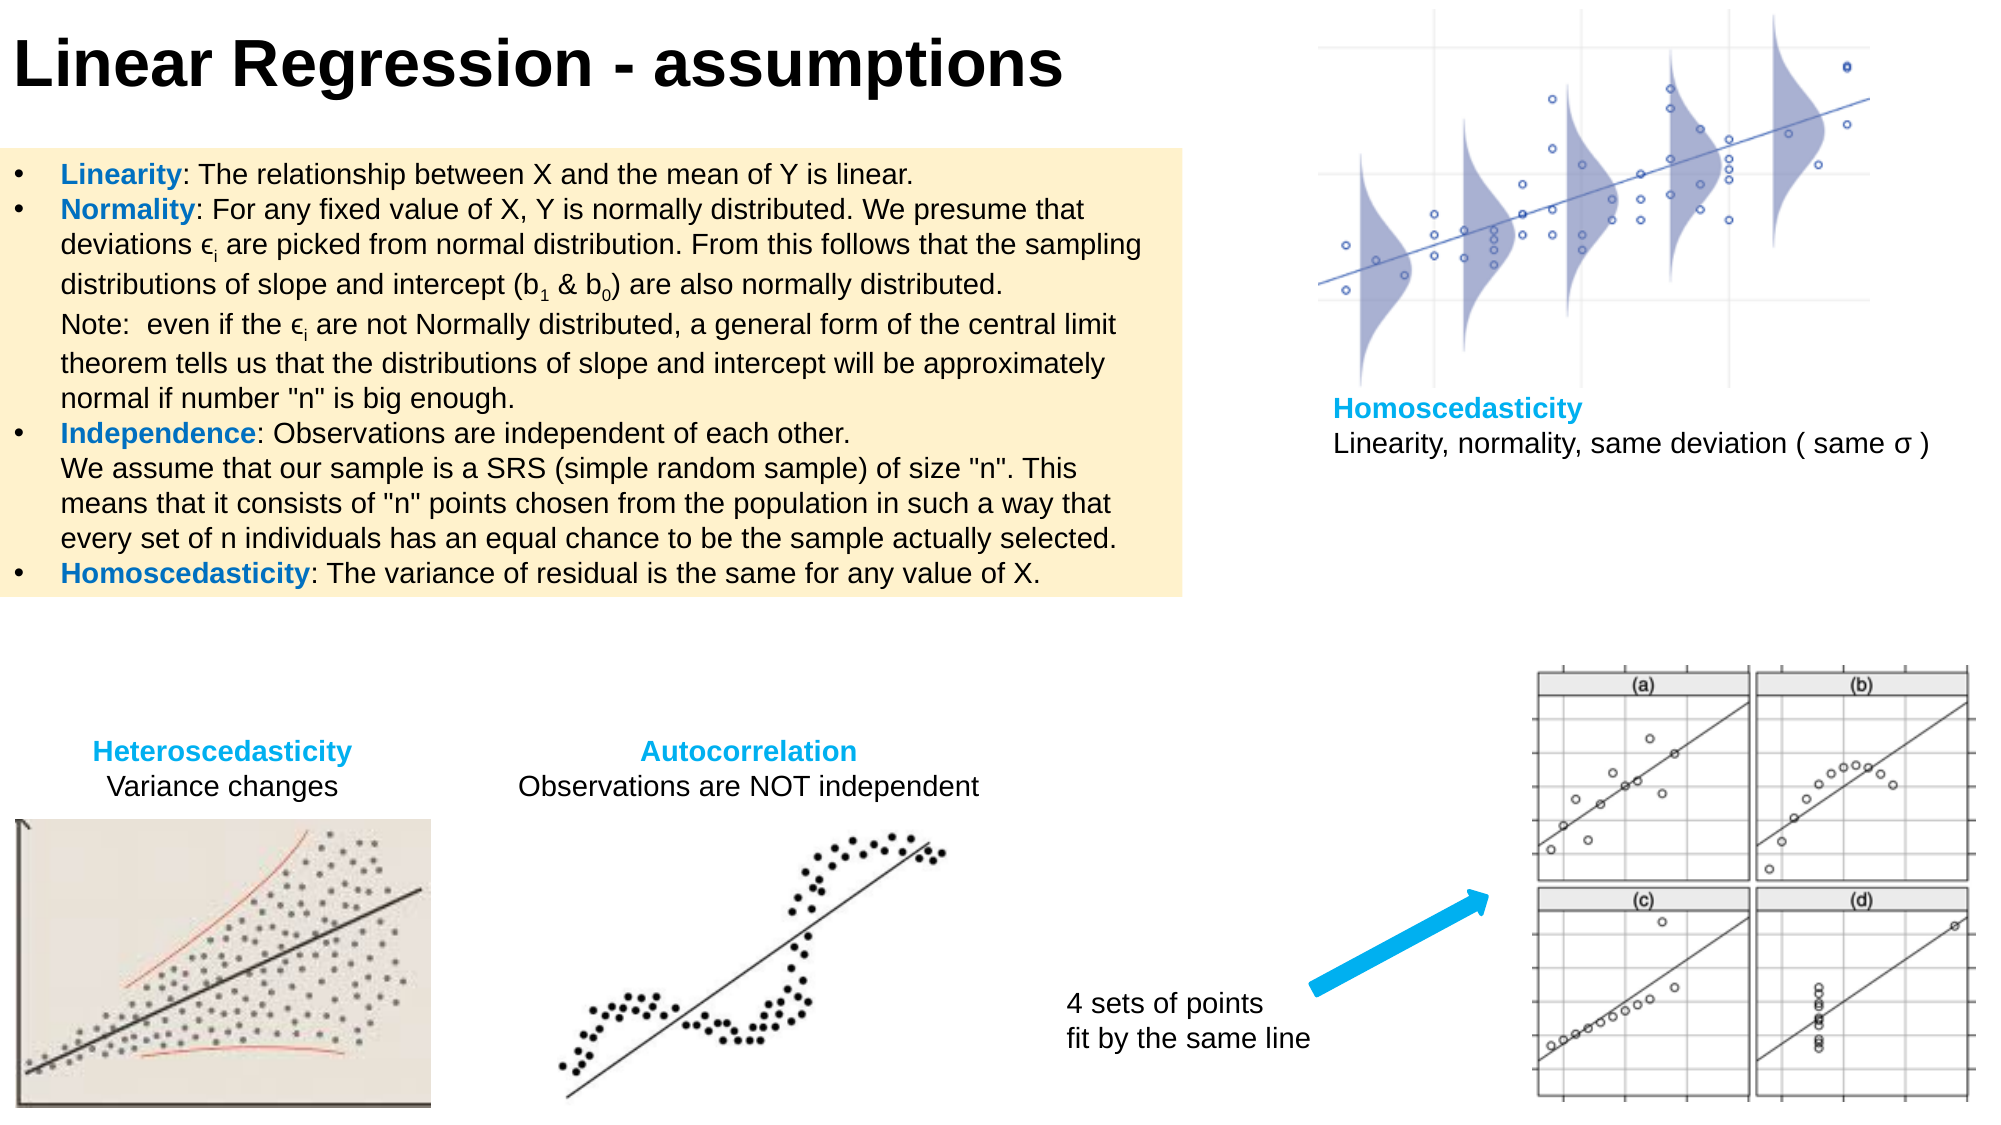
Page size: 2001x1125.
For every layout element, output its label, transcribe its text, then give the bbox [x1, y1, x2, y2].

text_box Linearity: The relationship between X and the mean of Y is linear. Normality: For any fixed value of X, Y is normally distributed. We presume that deviations ϵi are picked from normal distribution. From this follows that the sampling distributions of slope and intercept (b1 & b0) are also normally distributed. Note: even if the ϵi are not Normally distributed, a general form of the central limit theorem tells us that the distributions of slope and intercept will be approximately normal if number "n" is big enough. Independence: Observations are independent of each other. We assume that our sample is a SRS (simple random sample) of size "n". This means that it consists of "n" points chosen from the population in such a way that every set of n individuals has an equal chance to be the sample actually selected. Homoscedasticity: The variance of residual is the same for any value of X. [0, 148, 1183, 597]
text_box Homoscedasticity Linearity, normality, same deviation ( same σ ) [1318, 382, 1976, 468]
text_box Linear Regression - assumptions [0, 12, 1116, 108]
picture [1317, 9, 1870, 388]
picture [14, 819, 431, 1109]
picture [556, 814, 970, 1118]
text_box [1308, 889, 1489, 998]
text_box Autocorrelation Observations are NOT independent [498, 725, 1000, 810]
picture [1532, 665, 1977, 1102]
text_box 4 sets of points fit by the same line [1051, 976, 1341, 1062]
text_box Heteroscedasticity Variance changes [15, 725, 431, 810]
